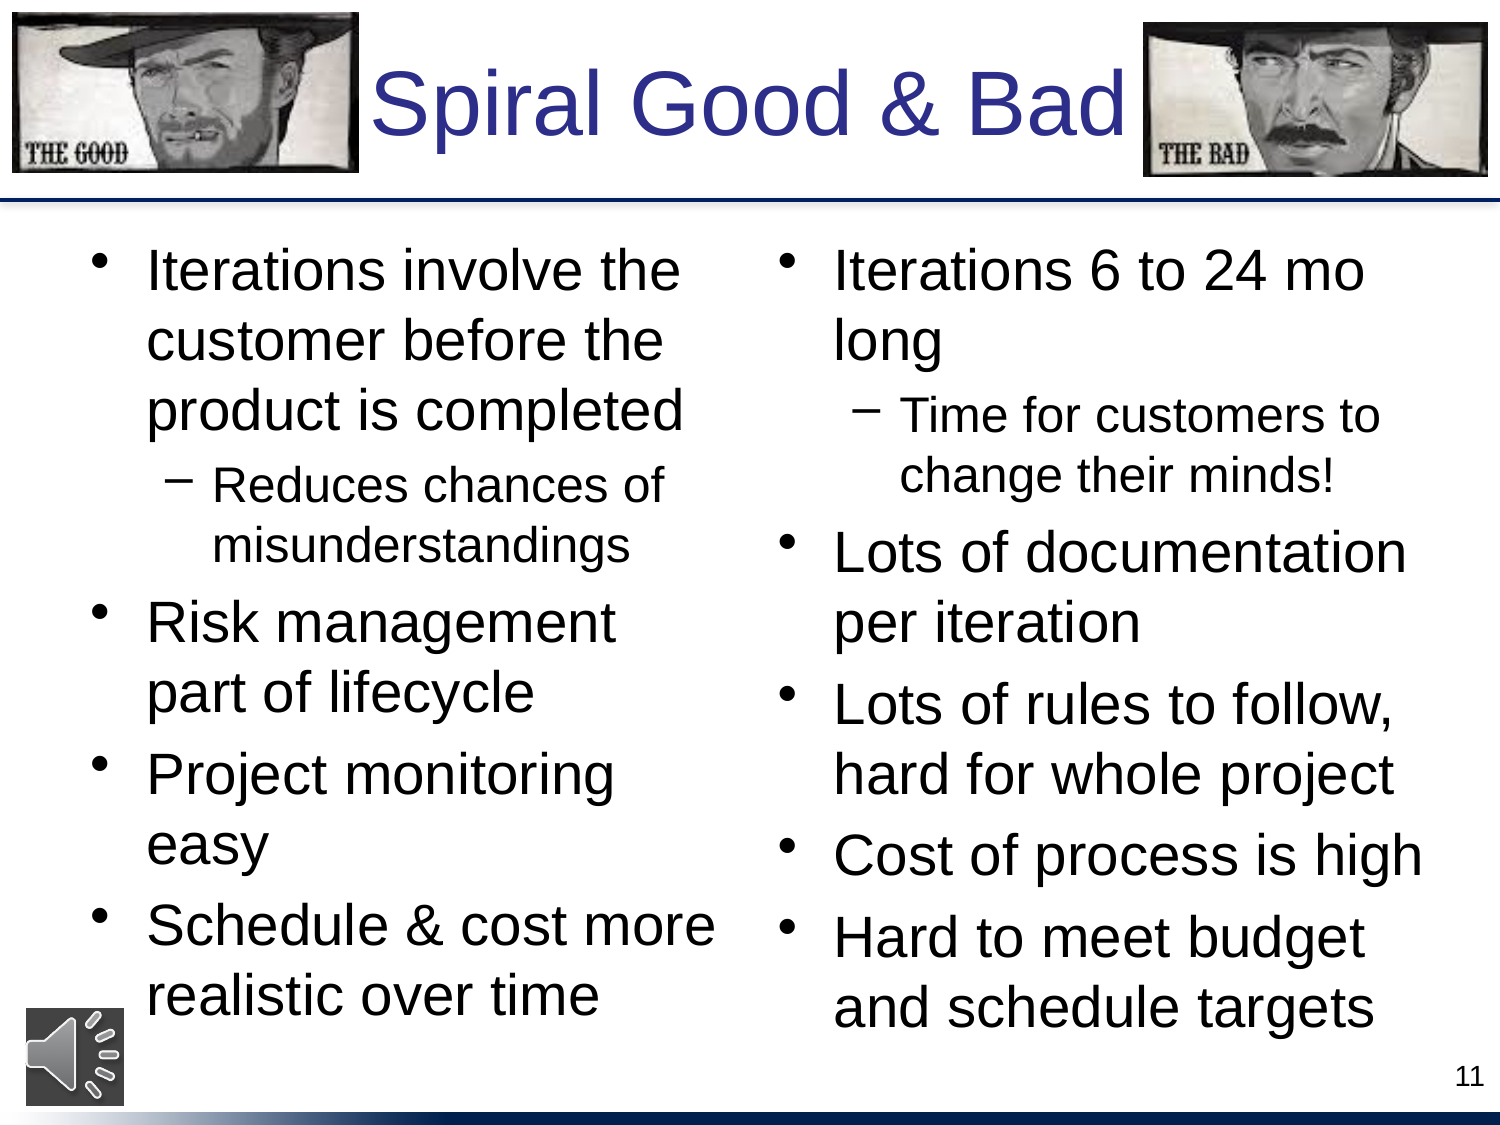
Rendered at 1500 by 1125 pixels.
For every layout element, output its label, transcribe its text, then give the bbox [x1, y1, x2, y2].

list Iterations 6 to 24 mo long Time for customers to change their minds! Lots of documentation per iteration Lots of rules to follow, hard for whole project Cost of process is high Hard to meet budget and schedule targets [762, 224, 1450, 1005]
picture [1143, 22, 1488, 178]
slide_number 11 [1149, 1049, 1500, 1125]
title Spiral Good & Bad [0, 0, 1500, 199]
picture [24, 1007, 126, 1108]
list Iterations involve the customer before the product is completed Reduces chances of misunderstandings Risk management part of lifecycle Project monitoring easy Schedule & cost more realistic over time [75, 224, 738, 1005]
picture [12, 12, 359, 174]
picture [0, 1112, 1149, 1125]
